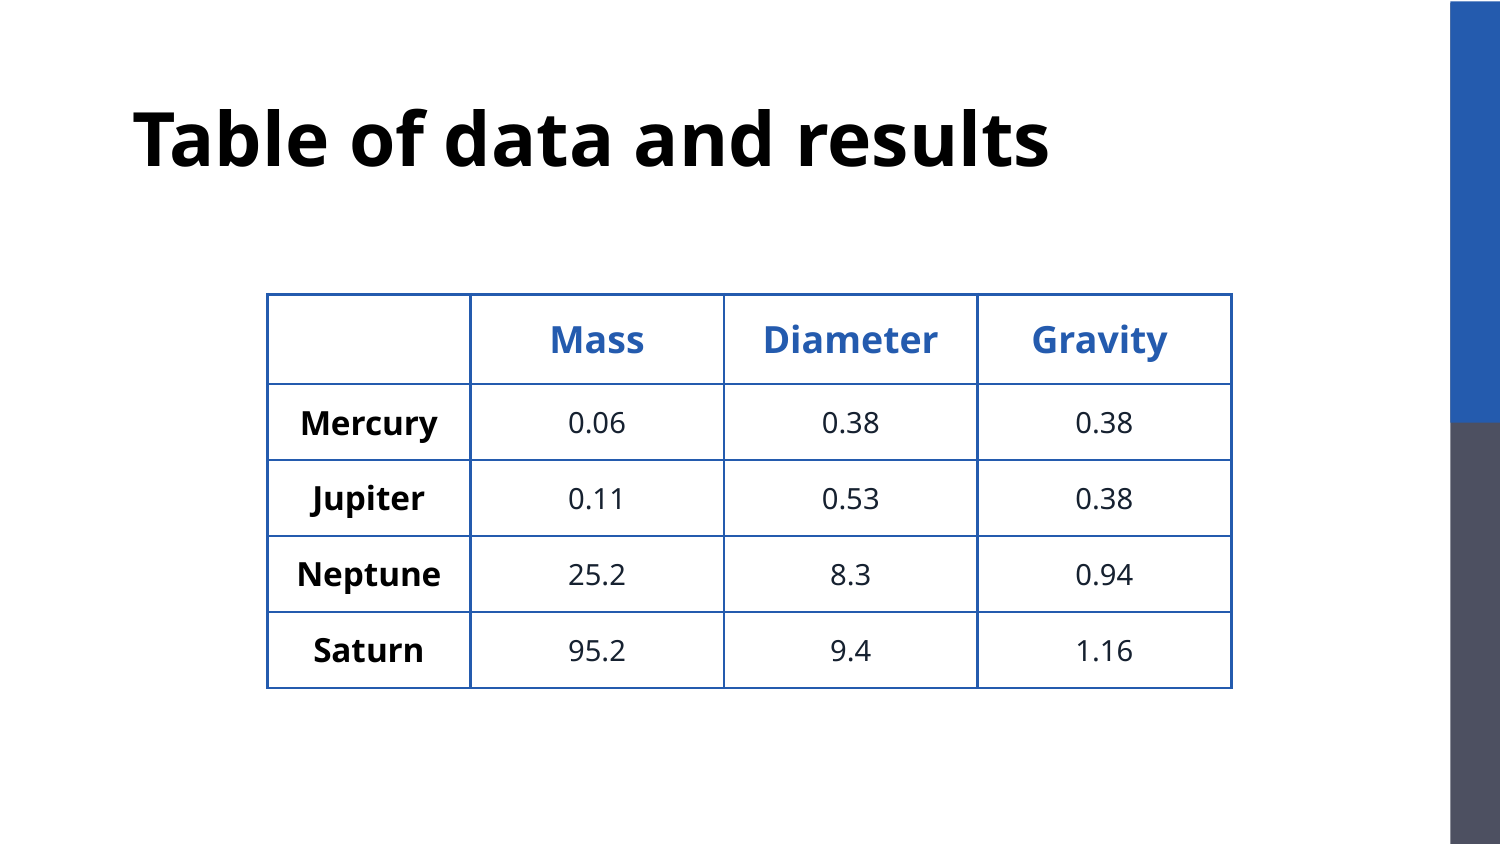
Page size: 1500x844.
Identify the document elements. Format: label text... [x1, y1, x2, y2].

title Table of data and results [116, 76, 1382, 183]
table_cell 0.38 [725, 385, 976, 459]
table_header Gravity [979, 296, 1230, 383]
table_cell 0.06 [472, 385, 723, 459]
table_header [269, 296, 469, 383]
table_cell 0.53 [725, 461, 976, 535]
table_header Diameter [725, 296, 976, 383]
table_cell Mercury [269, 385, 469, 459]
table_cell 9.4 [725, 613, 976, 687]
table_header Mass [472, 296, 723, 383]
table_cell Neptune [269, 537, 469, 611]
table_cell 25.2 [472, 537, 723, 611]
table_cell 1.16 [979, 613, 1230, 687]
table_cell 8.3 [725, 537, 976, 611]
table_cell 95.2 [472, 613, 723, 687]
table_cell 0.11 [472, 461, 723, 535]
table_cell 0.38 [979, 385, 1230, 459]
table_cell 0.38 [979, 461, 1230, 535]
table_cell 0.94 [979, 537, 1230, 611]
table_cell Jupiter [269, 461, 469, 535]
table_cell Saturn [269, 613, 469, 687]
